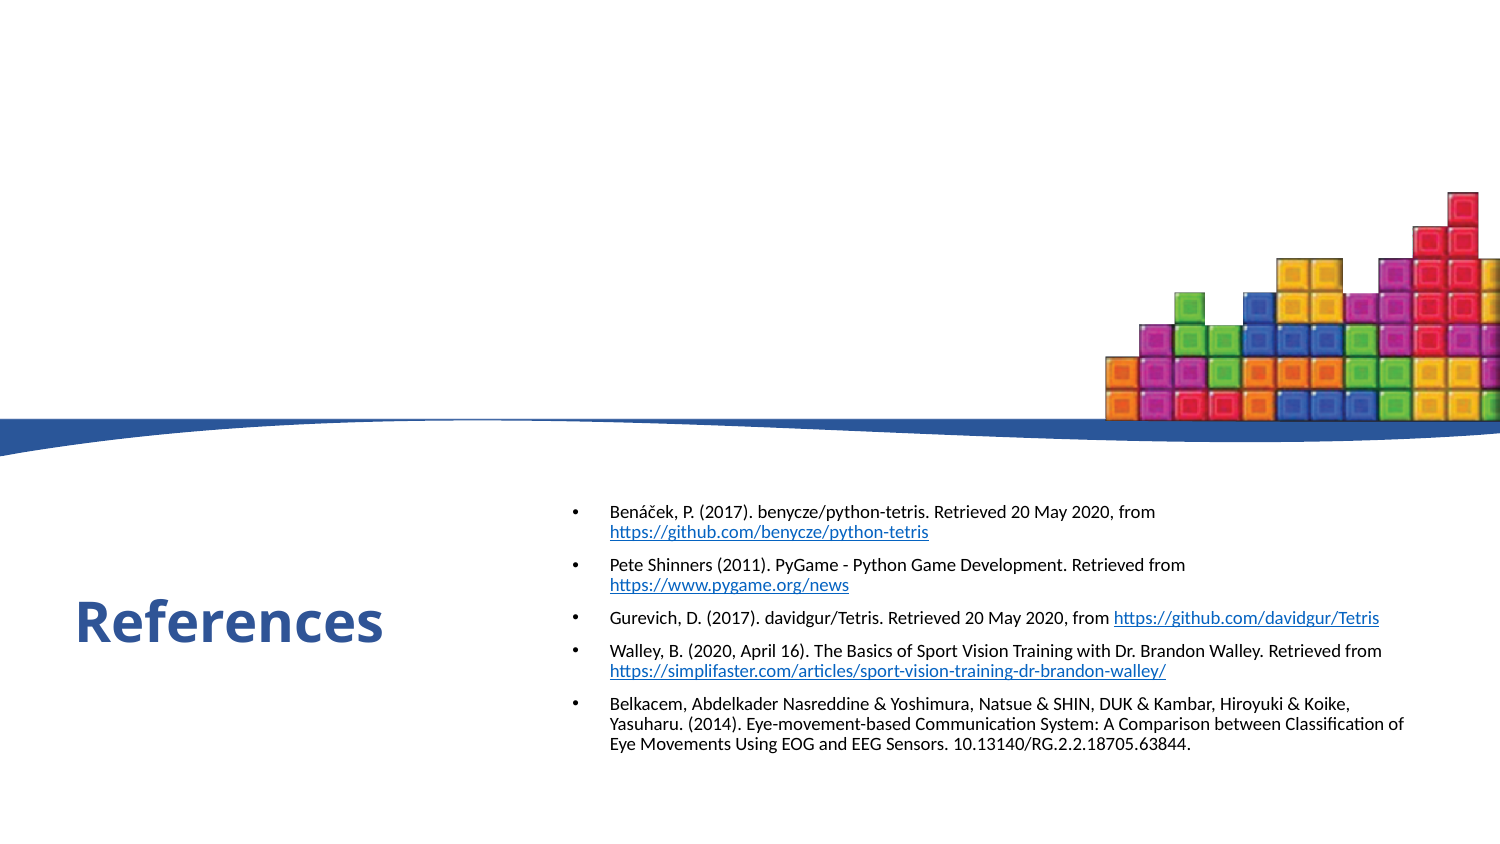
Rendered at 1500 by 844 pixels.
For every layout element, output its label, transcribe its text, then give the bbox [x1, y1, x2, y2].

list Benáček, P. (2017). benycze/python-tetris. Retrieved 20 May 2020, from https://github.com/benycze/python-tetris Pete Shinners (2011). PyGame - Python Game Development. Retrieved from https://www.pygame.org/news Gurevich, D. (2017). davidgur/Tetris. Retrieved 20 May 2020, from https://github.com/davidgur/Tetris Walley, B. (2020, April 16). The Basics of Sport Vision Training with Dr. Brandon Walley. Retrieved from https://simplifaster.com/articles/sport-vision-training-dr-brandon-walley/ Belkacem, Abdelkader Nasreddine & Yoshimura, Natsue & SHIN, DUK & Kambar, Hiroyuki & Koike, Yasuharu. (2014). Eye-movement-based Communication System: A Comparison between Classification of Eye Movements Using EOG and EEG Sensors. 10.13140/RG.2.2.18705.63844. [519, 477, 1441, 780]
title References [59, 473, 464, 776]
picture [0, 0, 1500, 457]
